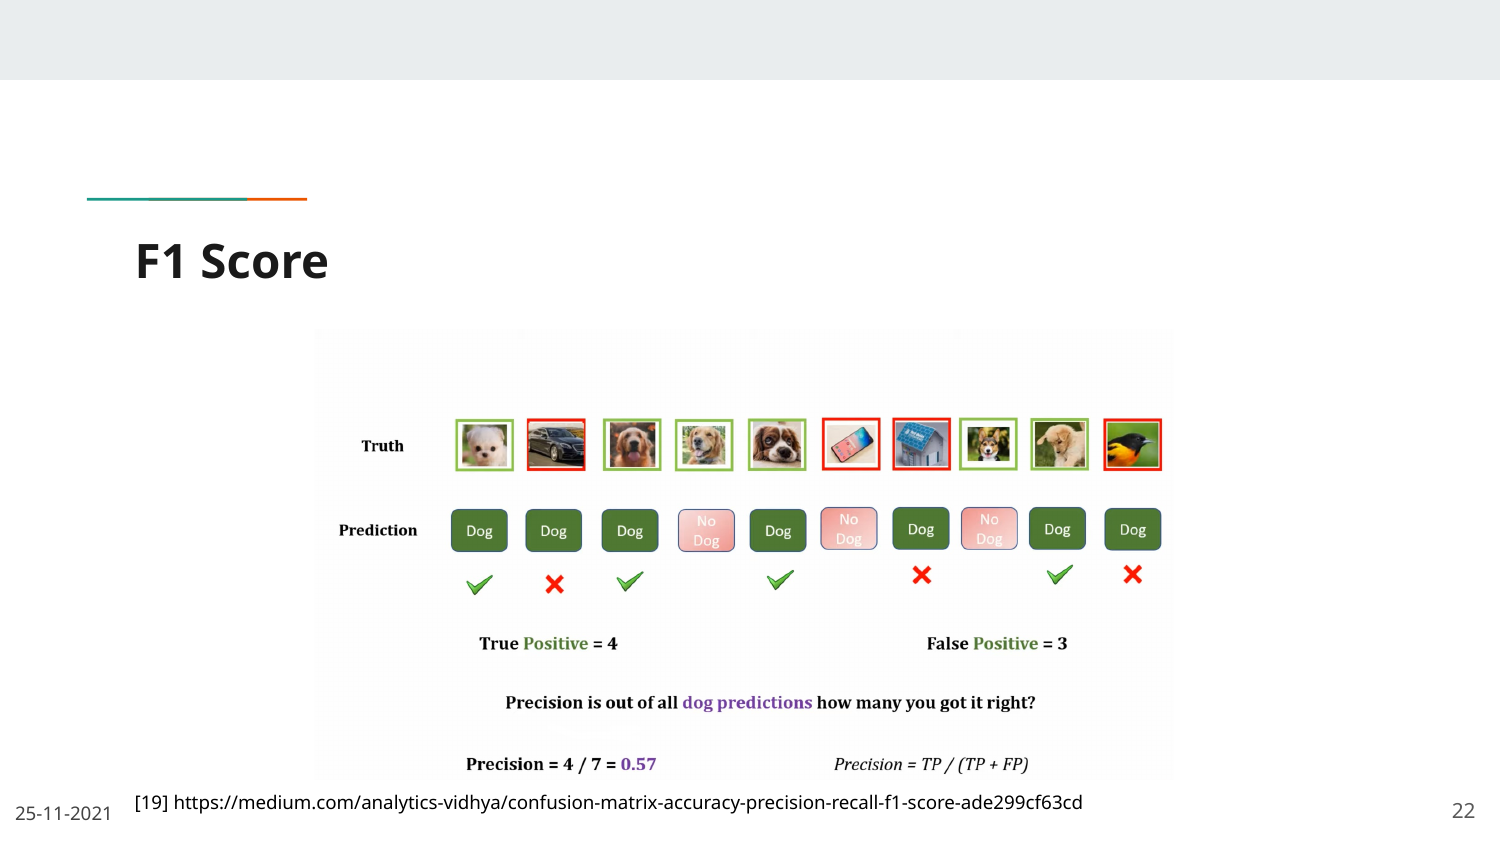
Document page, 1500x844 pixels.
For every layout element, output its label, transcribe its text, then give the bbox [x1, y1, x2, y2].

slide_number ‹#› [1400, 779, 1491, 844]
text_box 25-11-2021 [0, 790, 247, 836]
title F1 Score [119, 216, 1381, 305]
text_box [19] https://medium.com/analytics-vidhya/confusion-matrix-accuracy-precision-recall-f1-score-ade299cf63cd [119, 779, 1340, 825]
picture [314, 328, 1174, 780]
